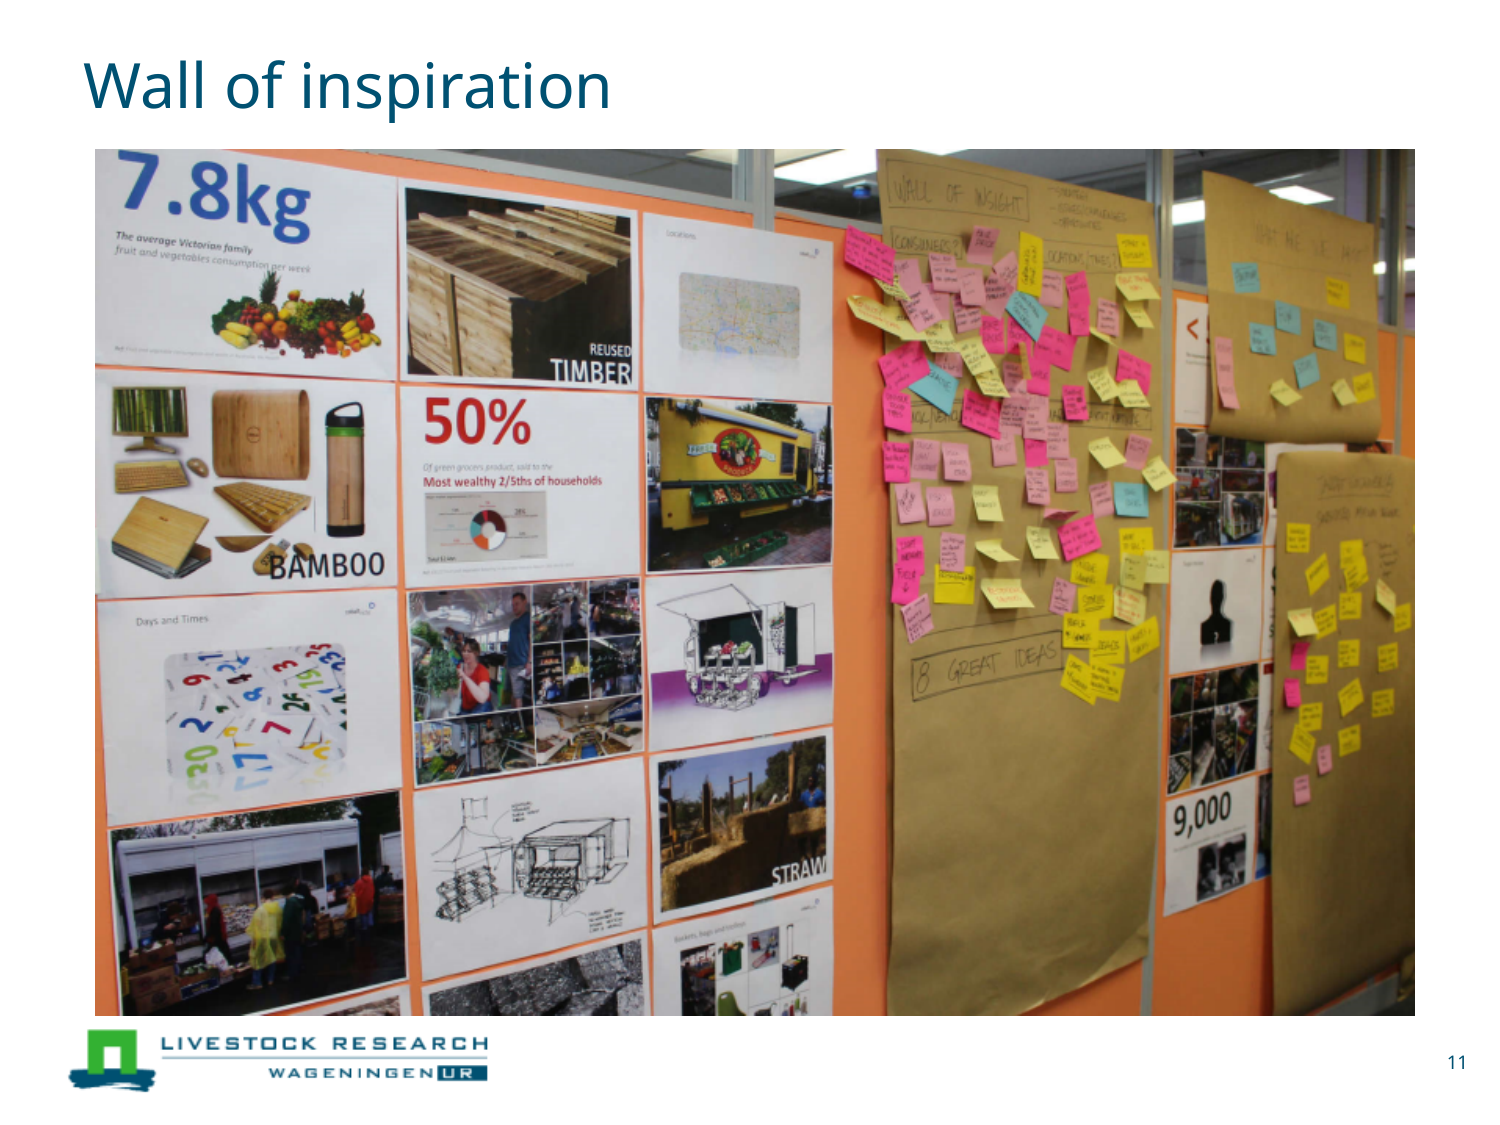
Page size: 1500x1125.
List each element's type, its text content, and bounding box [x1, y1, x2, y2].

slide_number 11 [1397, 1051, 1475, 1079]
title Wall of inspiration [80, 37, 1466, 168]
picture [0, 0, 1500, 1125]
